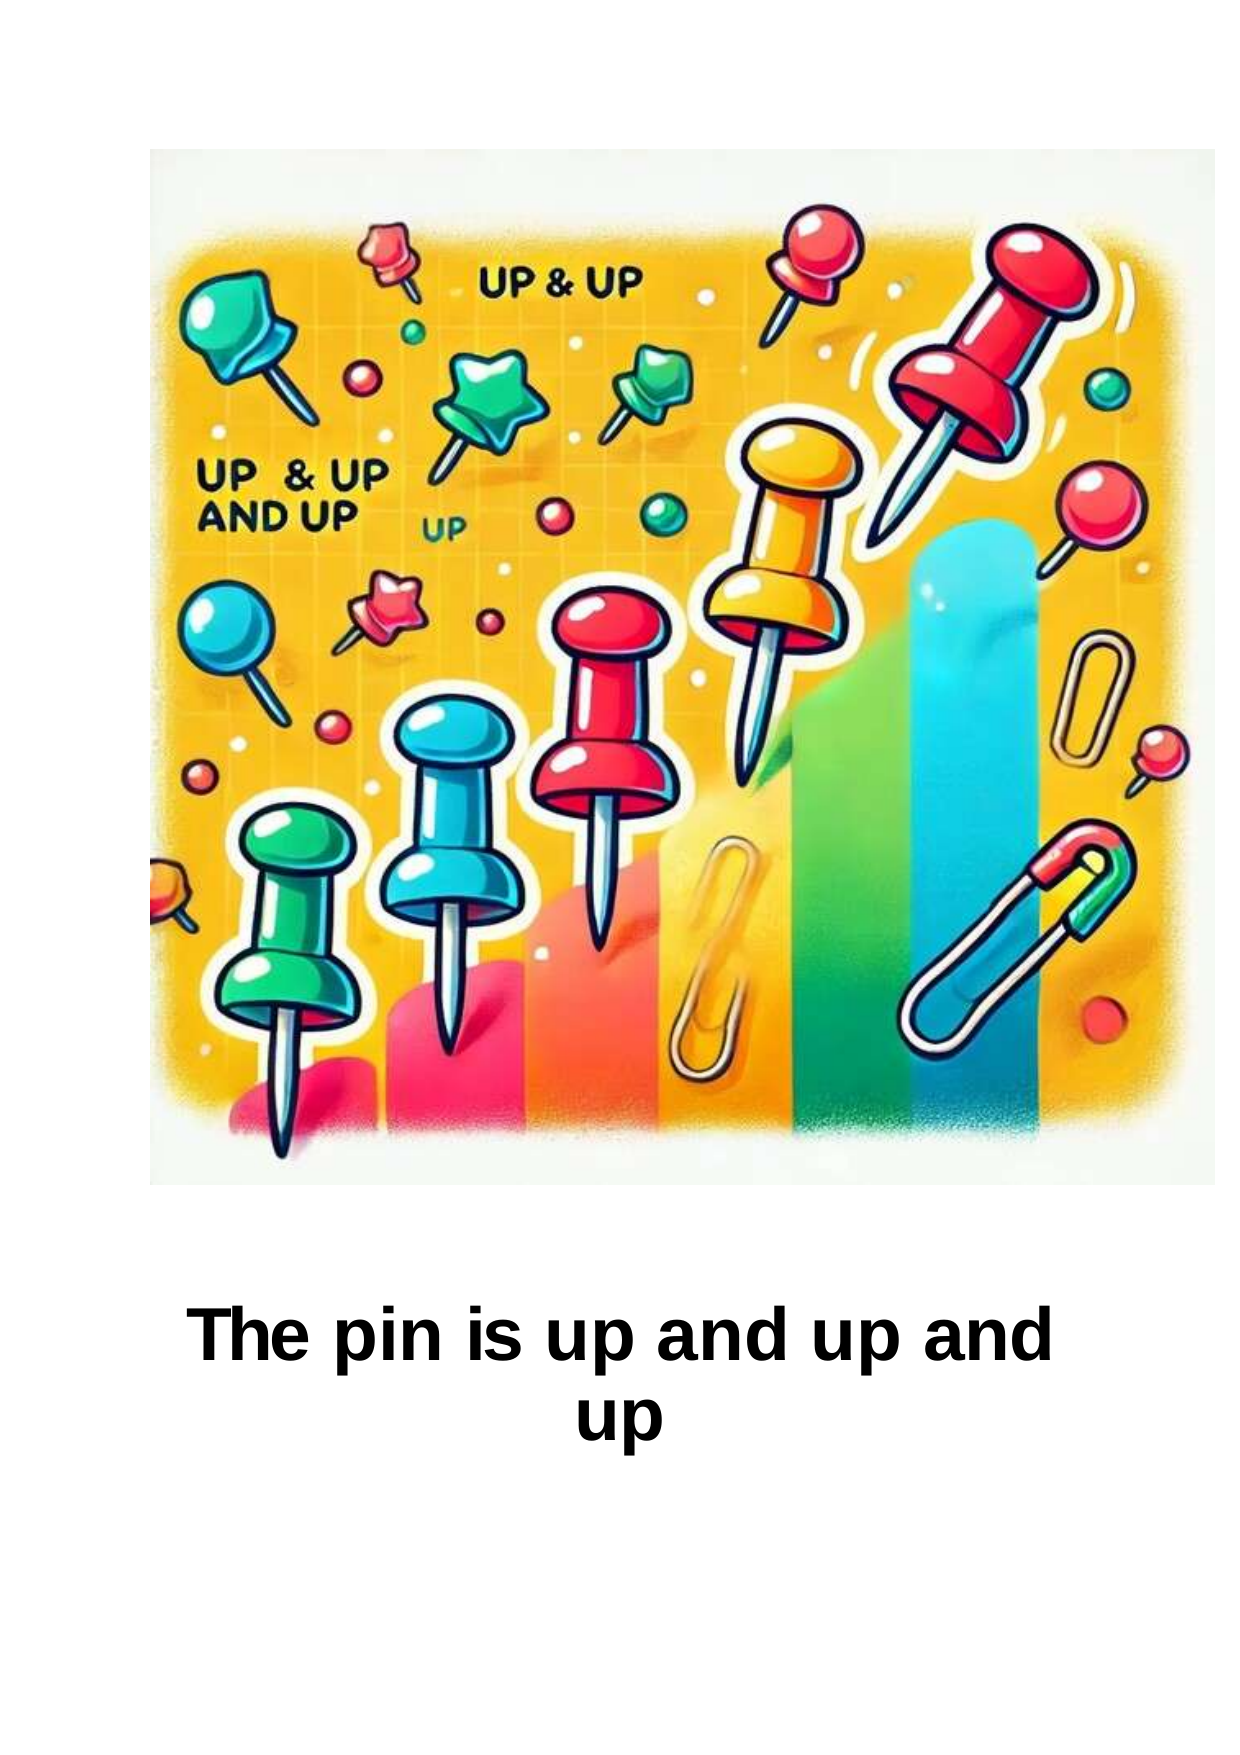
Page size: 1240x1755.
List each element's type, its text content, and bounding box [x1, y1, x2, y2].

text_box The pin is up and up and up [184, 1282, 1057, 1456]
picture [149, 149, 1216, 1186]
